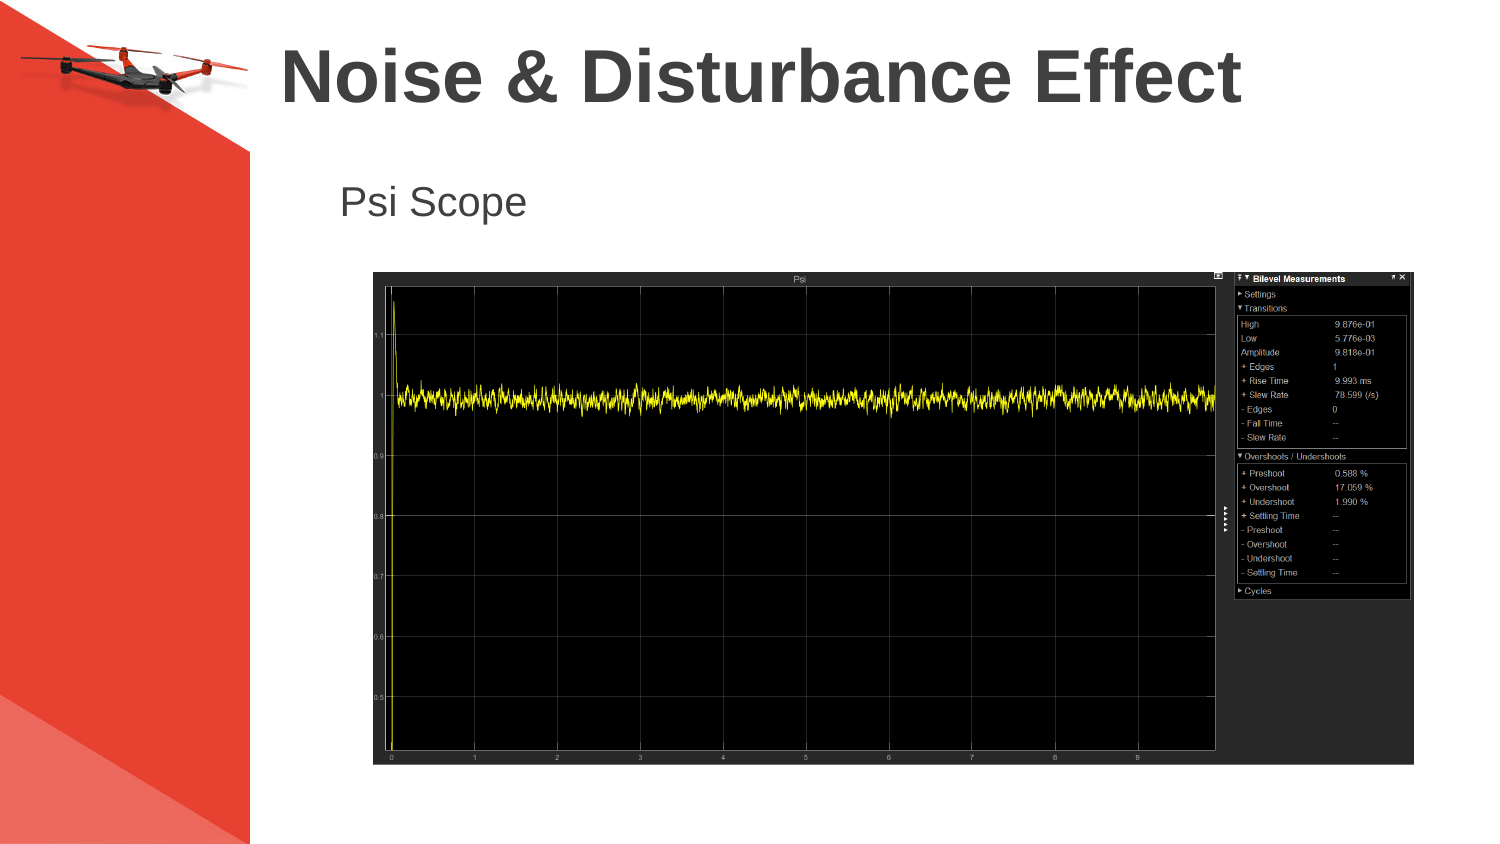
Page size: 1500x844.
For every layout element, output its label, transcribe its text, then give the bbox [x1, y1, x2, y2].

picture [0, 0, 1500, 844]
list Psi Scope [324, 161, 1459, 238]
title Noise & Disturbance Effect [265, 0, 1500, 146]
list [372, 272, 1415, 765]
